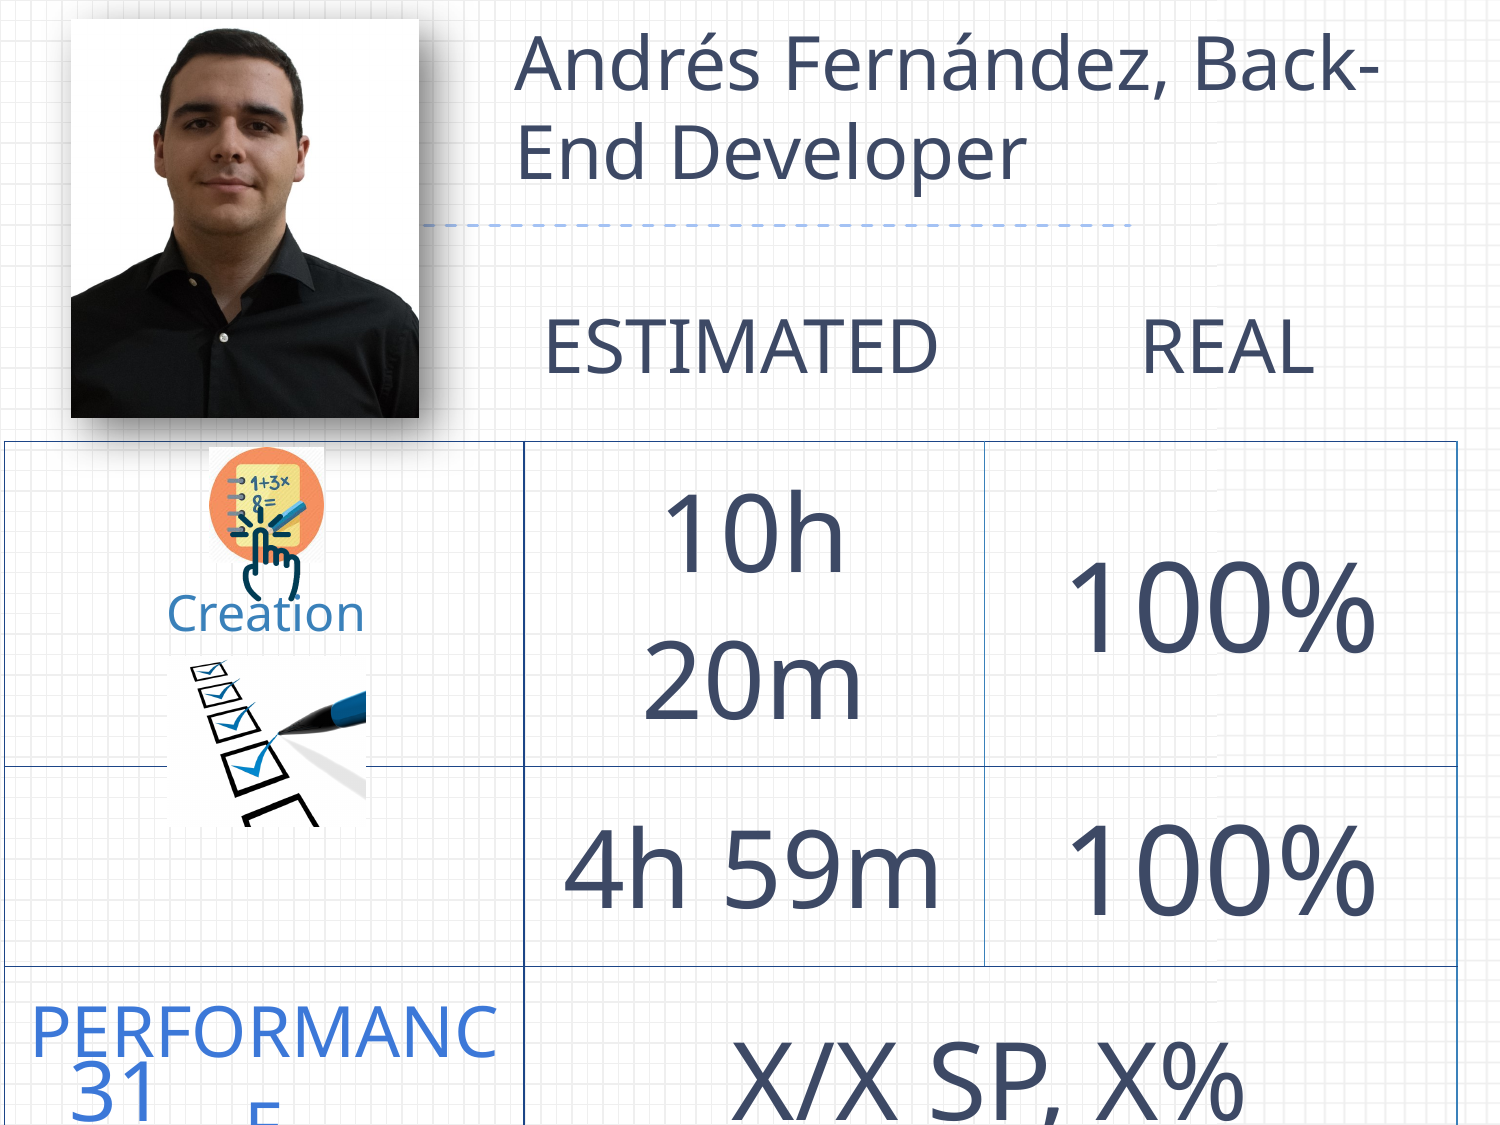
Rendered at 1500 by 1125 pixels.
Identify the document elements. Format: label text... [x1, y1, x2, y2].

picture [166, 655, 366, 827]
table_header 10h 20m [525, 442, 984, 766]
table_cell [5, 767, 523, 966]
picture [71, 18, 419, 418]
table_cell X/X SP, X% [525, 967, 1212, 1125]
table_cell 100% [985, 767, 1212, 966]
text_box 31 [54, 1024, 191, 1125]
text_box Andrés Fernández, Back-End Developer [499, 0, 1215, 167]
table_header [5, 442, 523, 766]
picture [208, 447, 324, 606]
table_cell PERFORMANCE [5, 967, 523, 1125]
table_header 100% [985, 442, 1212, 766]
text_box ESTIMATED [502, 283, 982, 451]
text_box Creation [134, 620, 398, 657]
table_cell 4h 59m [525, 767, 984, 966]
picture [1217, 0, 1500, 1125]
text_box REAL [987, 283, 1212, 451]
